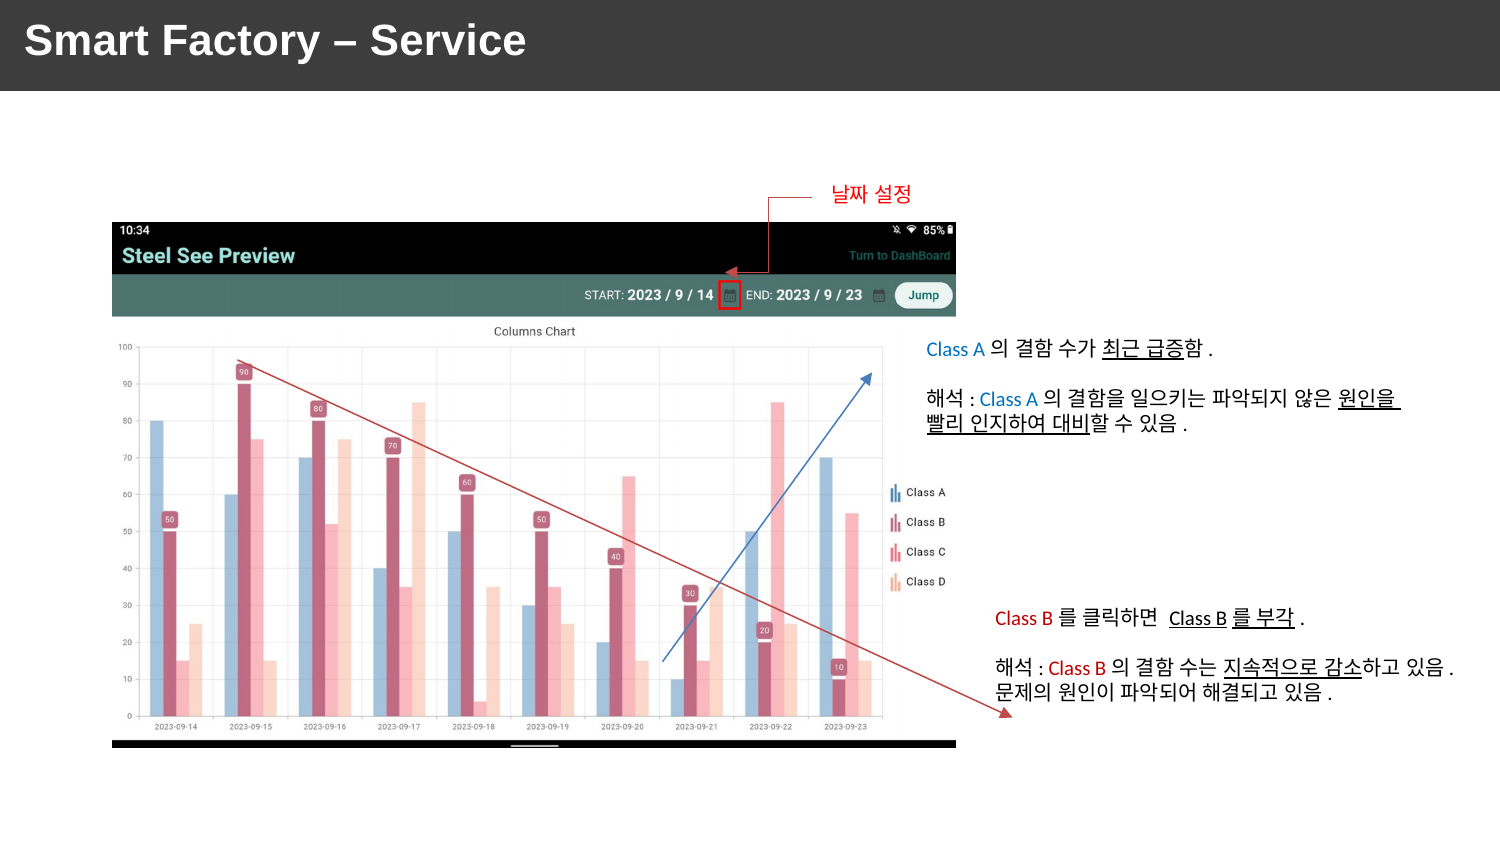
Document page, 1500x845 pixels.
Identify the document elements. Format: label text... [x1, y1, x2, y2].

text_box Class A의 결함 수가 최근 급증함. 해석: Class A의 결함을 일으키는 파악되지 않은 원인을 빨리 인지하여 대비할 수 있음. [960, 328, 1416, 443]
text_box 날짜 설정 [816, 173, 928, 214]
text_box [237, 359, 1013, 718]
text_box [662, 372, 873, 663]
text_box Class B를 클릭하면 Class B를 부각. 해석: Class B의 결함 수는 지속적으로 감소하고 있음. 문제의 원인이 파악되어 해결되고 있음. [1016, 597, 1470, 712]
picture [112, 222, 956, 748]
title Smart Factory – Service [22, 9, 550, 153]
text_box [724, 197, 813, 273]
